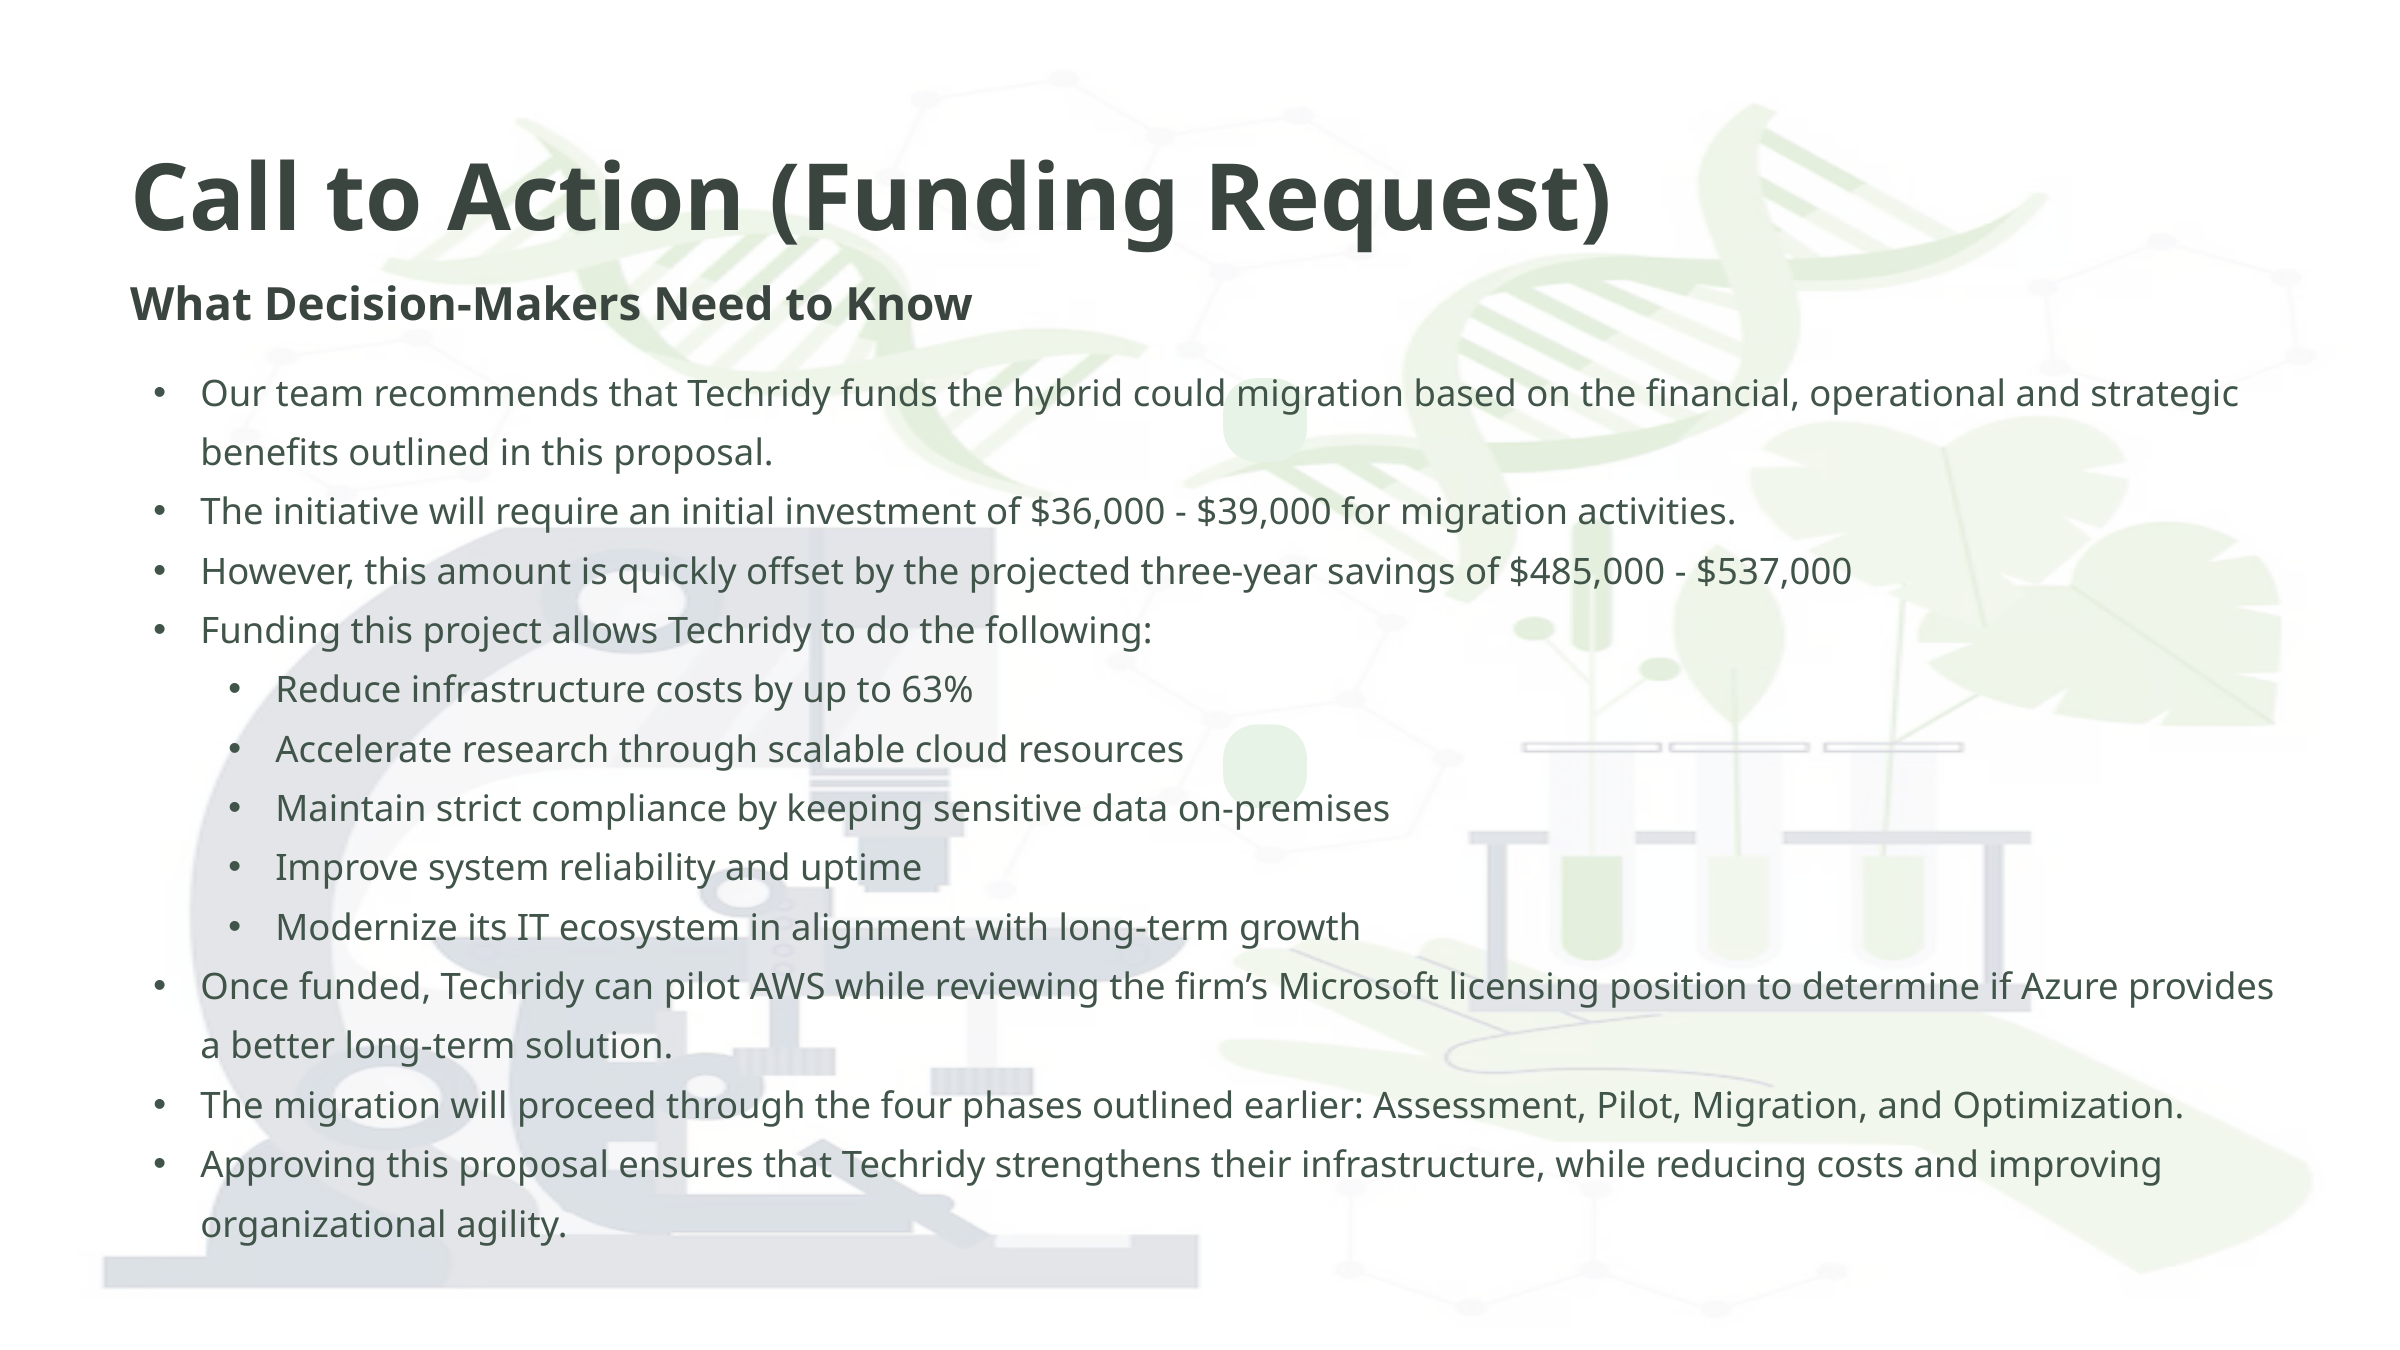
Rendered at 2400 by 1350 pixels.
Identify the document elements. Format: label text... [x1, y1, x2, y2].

text_box Our team recommends that Techridy funds the hybrid could migration based on the financial, operational and strategic benefits outlined in this proposal. The initiative will require an initial investment of $36,000 - $39,000 for migration activities. However, this amount is quickly offset by the projected three-year savings of $485,000 - $537,000 Funding this project allows Techridy to do the following: Reduce infrastructure costs by up to 63% Accelerate research through scalable cloud resources Maintain strict compliance by keeping sensitive data on-premises Improve system reliability and uptime Modernize its IT ecosystem in alignment with long-term growth Once funded, Techridy can pilot AWS while reviewing the firm’s Microsoft licensing position to determine if Azure provides a better long-term solution. The migration will proceed through the four phases outlined earlier: Assessment, Pilot, Migration, and Optimization. Approving this proposal ensures that Techridy strengthens their infrastructure, while reducing costs and improving organizational agility. [153, 354, 2293, 474]
text_box [1223, 724, 1307, 809]
text_box Call to Action (Funding Request) [130, 133, 1688, 250]
text_box What Decision-Makers Need to Know [130, 272, 1004, 331]
